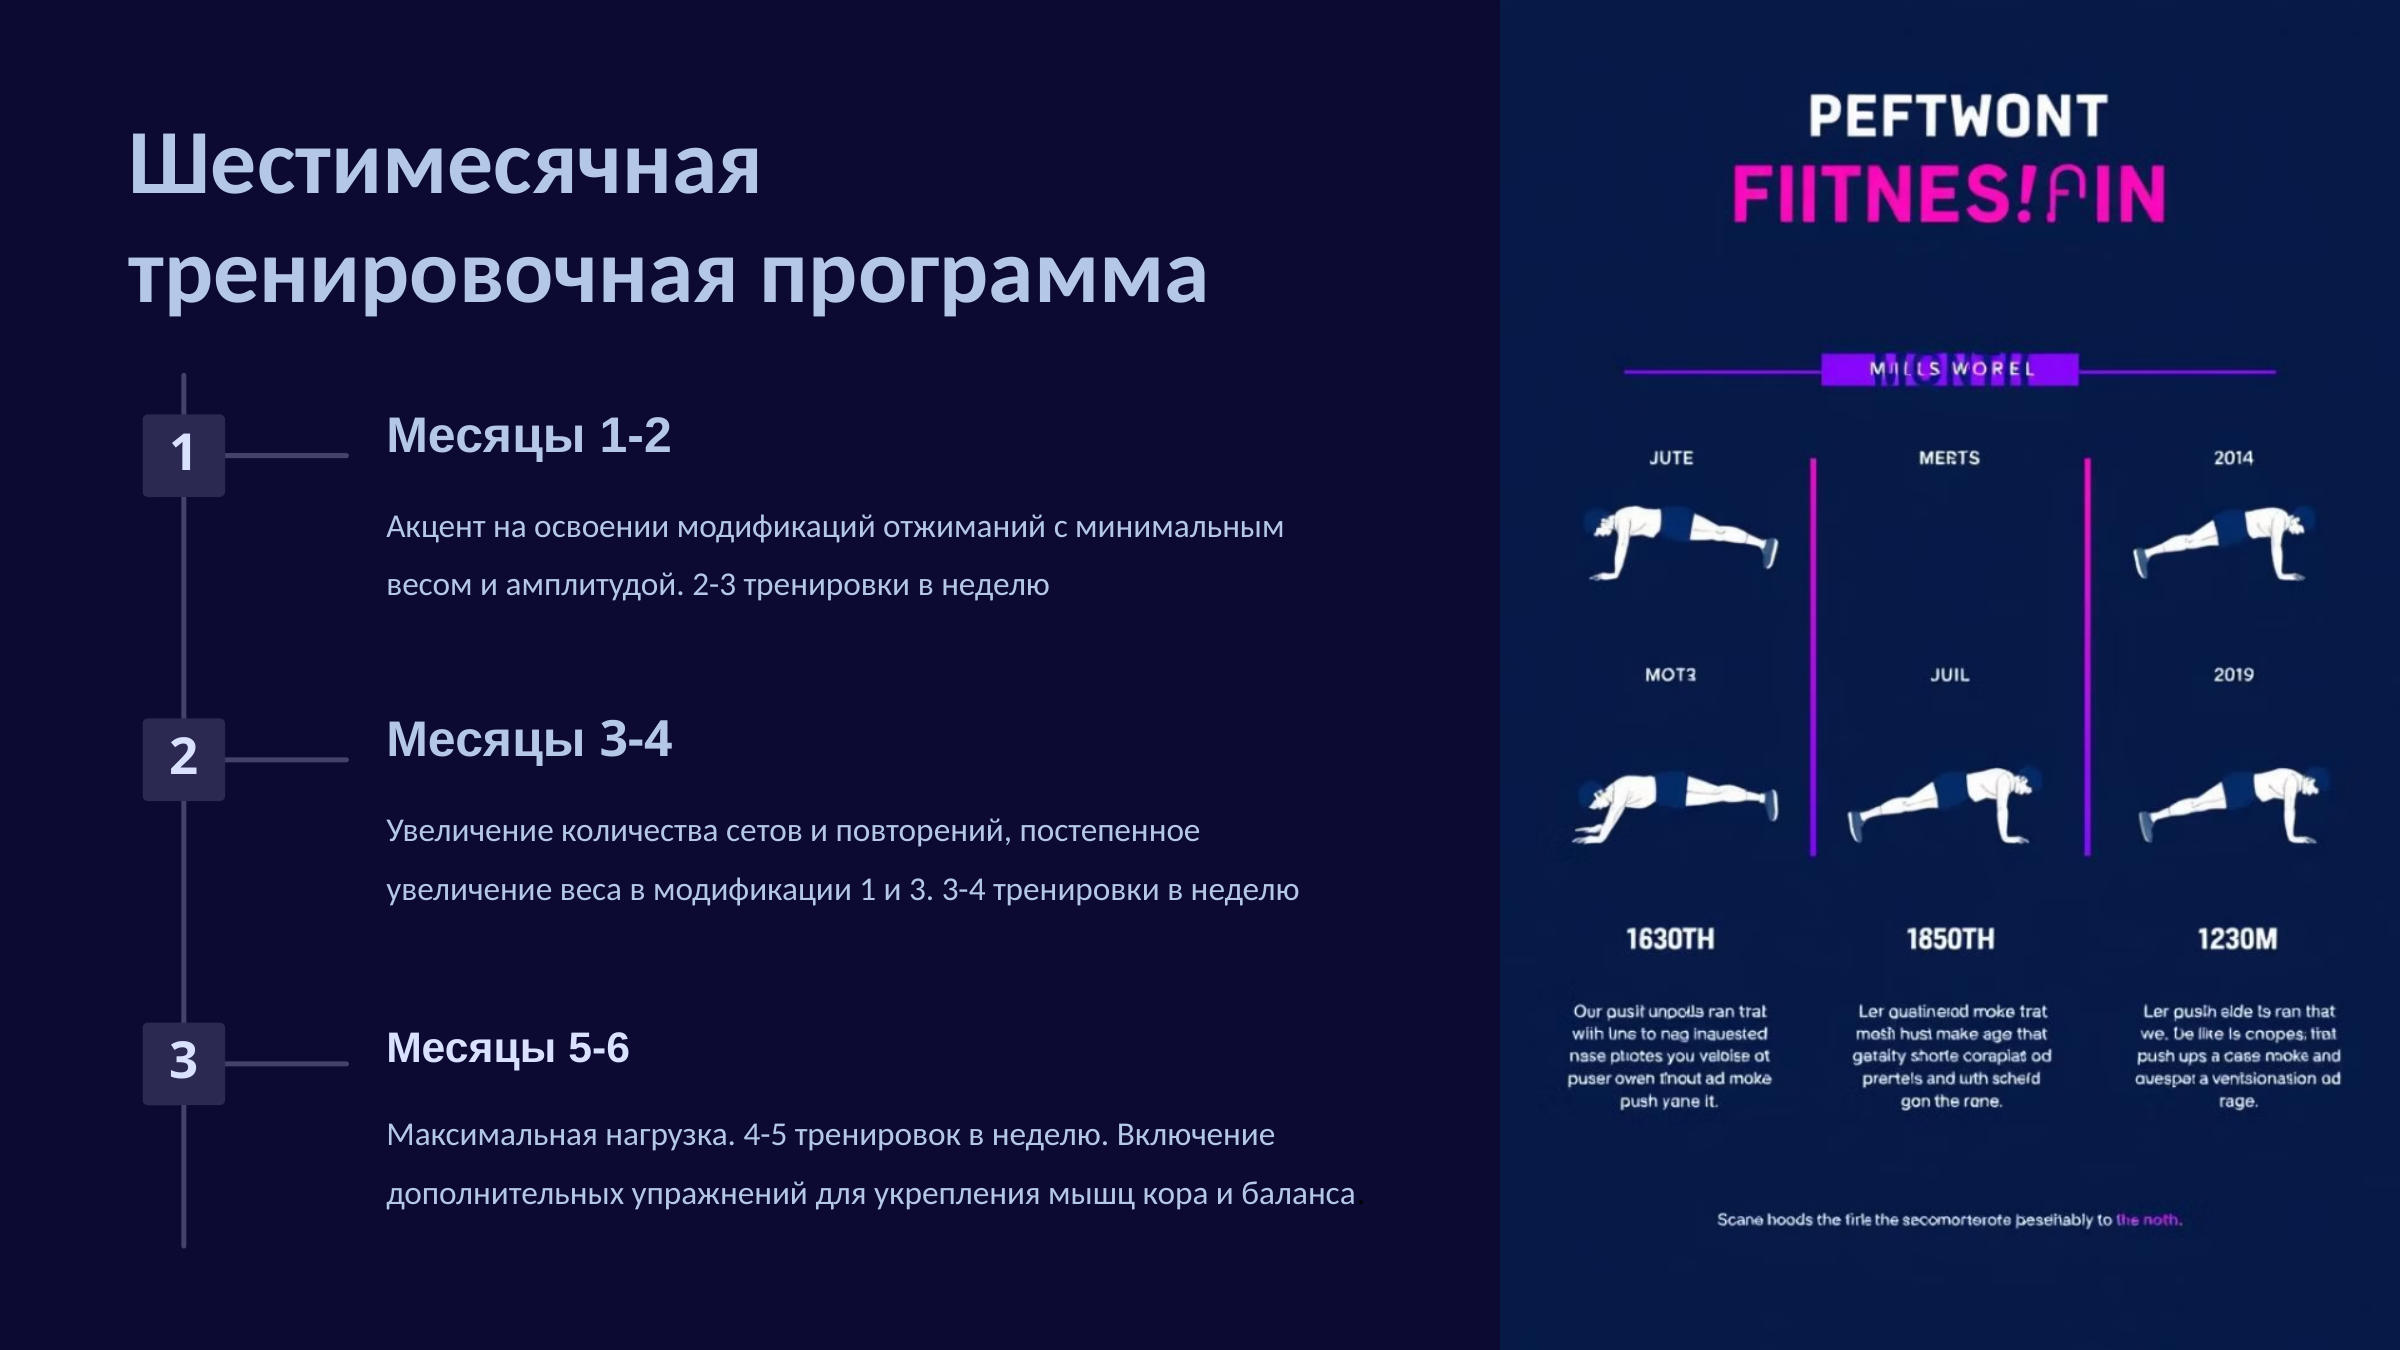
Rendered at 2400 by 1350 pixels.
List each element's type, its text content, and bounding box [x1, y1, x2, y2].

text_box [181, 497, 187, 718]
text_box 1 [173, 429, 194, 482]
text_box [181, 1106, 187, 1249]
text_box [142, 414, 226, 498]
text_box Акцент на освоении модификаций отжиманий с минимальным весом и амплитудой. 2-3 тренировки в неделю [386, 485, 1372, 604]
text_box Шестимесячная тренировочная программа [128, 101, 1372, 318]
text_box Месяцы 5-6 [386, 1017, 819, 1072]
text_box [226, 453, 349, 459]
text_box Максимальная нагрузка. 4-5 тренировок в неделю. Включение дополнительных упражнений для укрепления мышц кора и баланса. [386, 1094, 1372, 1212]
text_box [226, 1061, 349, 1067]
text_box [226, 757, 349, 763]
text_box [142, 718, 226, 802]
text_box [181, 802, 187, 1022]
text_box Месяцы 1-2 [386, 409, 819, 464]
picture [1499, 0, 2400, 1350]
text_box 2 [167, 733, 201, 786]
text_box Увеличение количества сетов и повторений, постепенное увеличение веса в модификации 1 и 3. 3-4 тренировки в неделю [386, 789, 1372, 908]
text_box [142, 1022, 226, 1106]
text_box [181, 372, 187, 414]
text_box 3 [167, 1037, 201, 1090]
text_box Месяцы 3-4 [386, 713, 819, 768]
